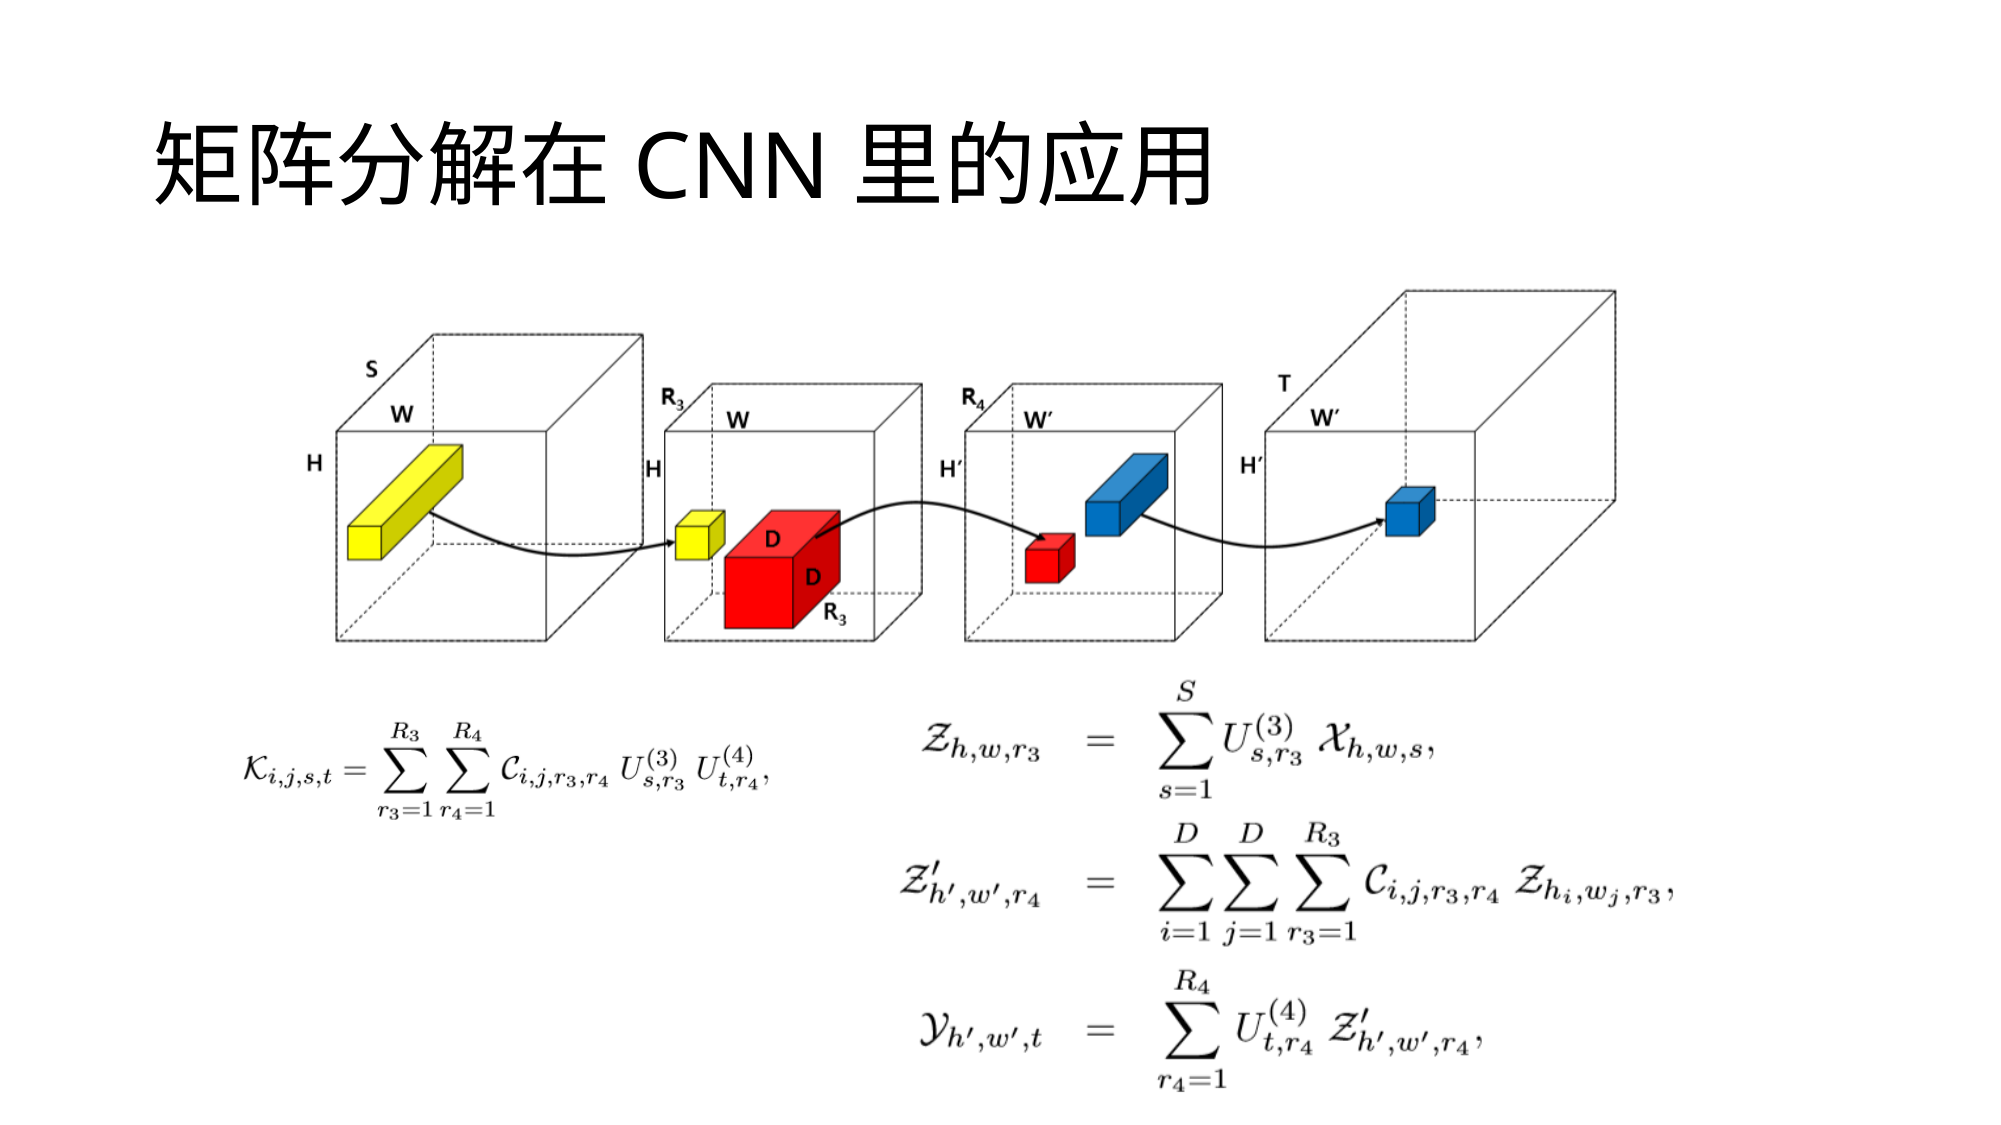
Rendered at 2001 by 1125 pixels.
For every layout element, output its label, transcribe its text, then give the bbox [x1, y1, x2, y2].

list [173, 209, 1789, 662]
picture [232, 708, 824, 830]
title 矩阵分解在CNN里的应用 [137, 59, 1863, 278]
picture [859, 661, 1736, 1096]
